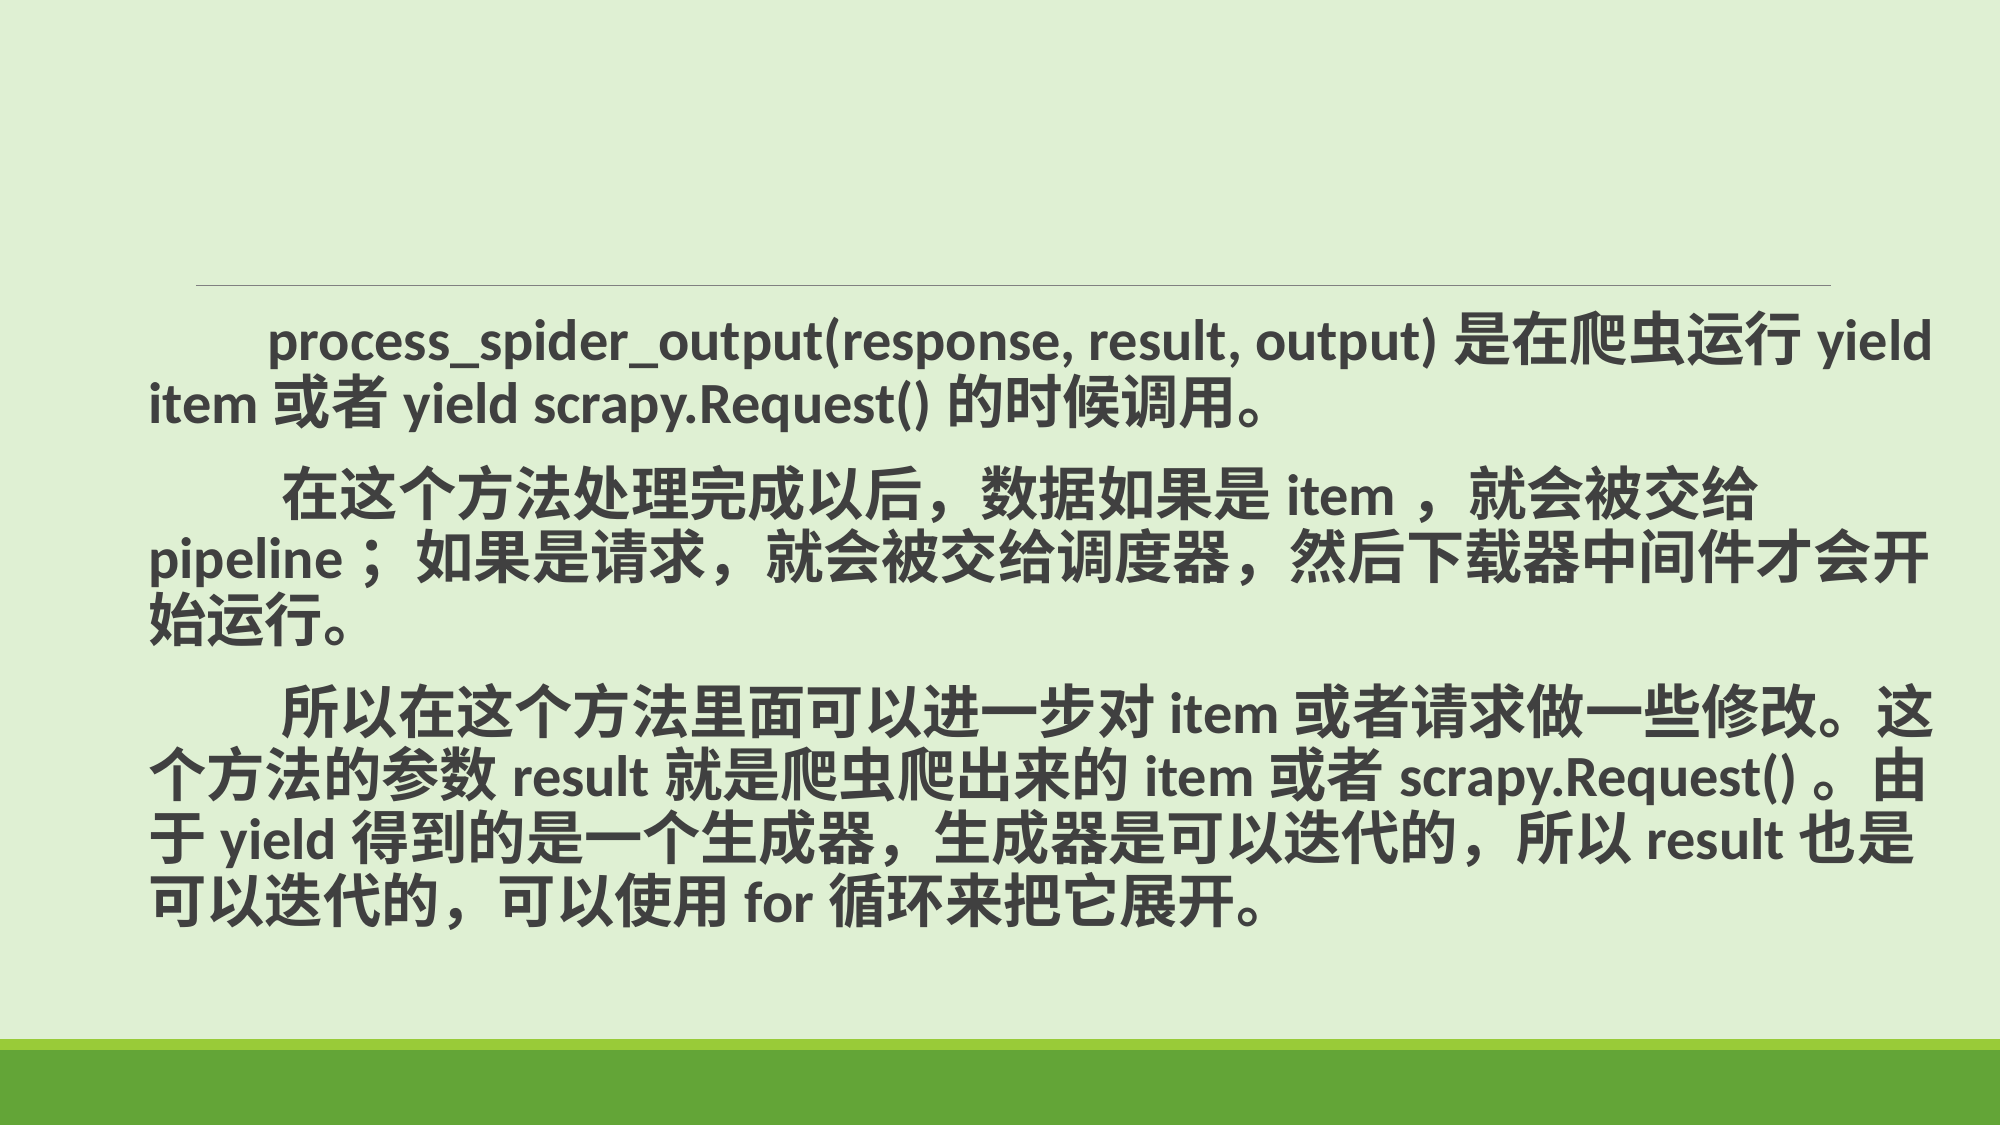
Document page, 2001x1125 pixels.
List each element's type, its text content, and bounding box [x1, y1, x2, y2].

list process_spider_output(response, result, output)是在爬虫运行yield item或者yield scrapy.Request()的时候调用。 在这个方法处理完成以后，数据如果是item，就会被交给pipeline；如果是请求，就会被交给调度器，然后下载器中间件才会开始运行。 所以在这个方法里面可以进一步对item或者请求做一些修改。这个方法的参数result就是爬虫爬出来的item或者scrapy.Request()。由于yield得到的是一个生成器，生成器是可以迭代的，所以result也是可以迭代的，可以使用for循环来把它展开。 [133, 302, 1939, 963]
